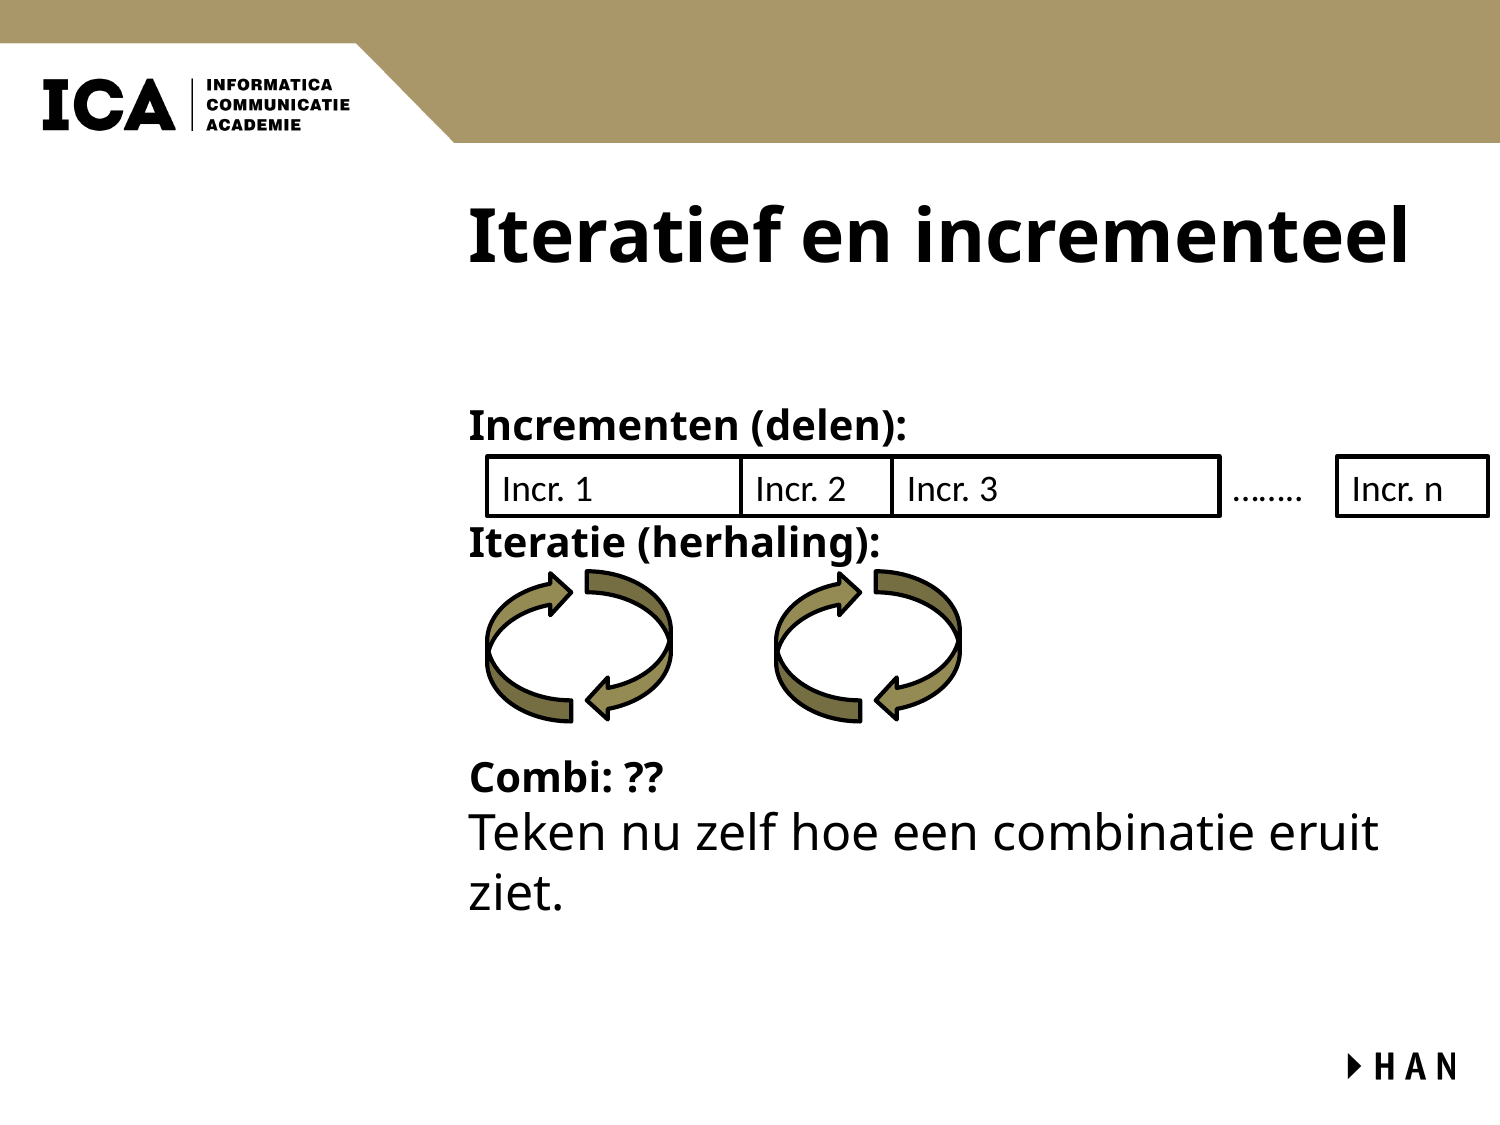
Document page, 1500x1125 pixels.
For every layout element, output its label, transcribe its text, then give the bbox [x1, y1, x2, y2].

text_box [775, 570, 961, 722]
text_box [486, 570, 672, 722]
text_box Incr. 1 [487, 456, 740, 517]
text_box Incr. n [1336, 456, 1489, 517]
text_box Incr. 2 [740, 456, 892, 517]
list Incrementen (delen): Iteratie (herhaling): Combi: ?? Teken nu zelf hoe een combinatie eruit ziet. [453, 391, 1455, 1040]
text_box Incr. 3 [892, 456, 1220, 517]
title Iteratief en incrementeel [453, 179, 1455, 287]
text_box …….. [1218, 456, 1351, 516]
